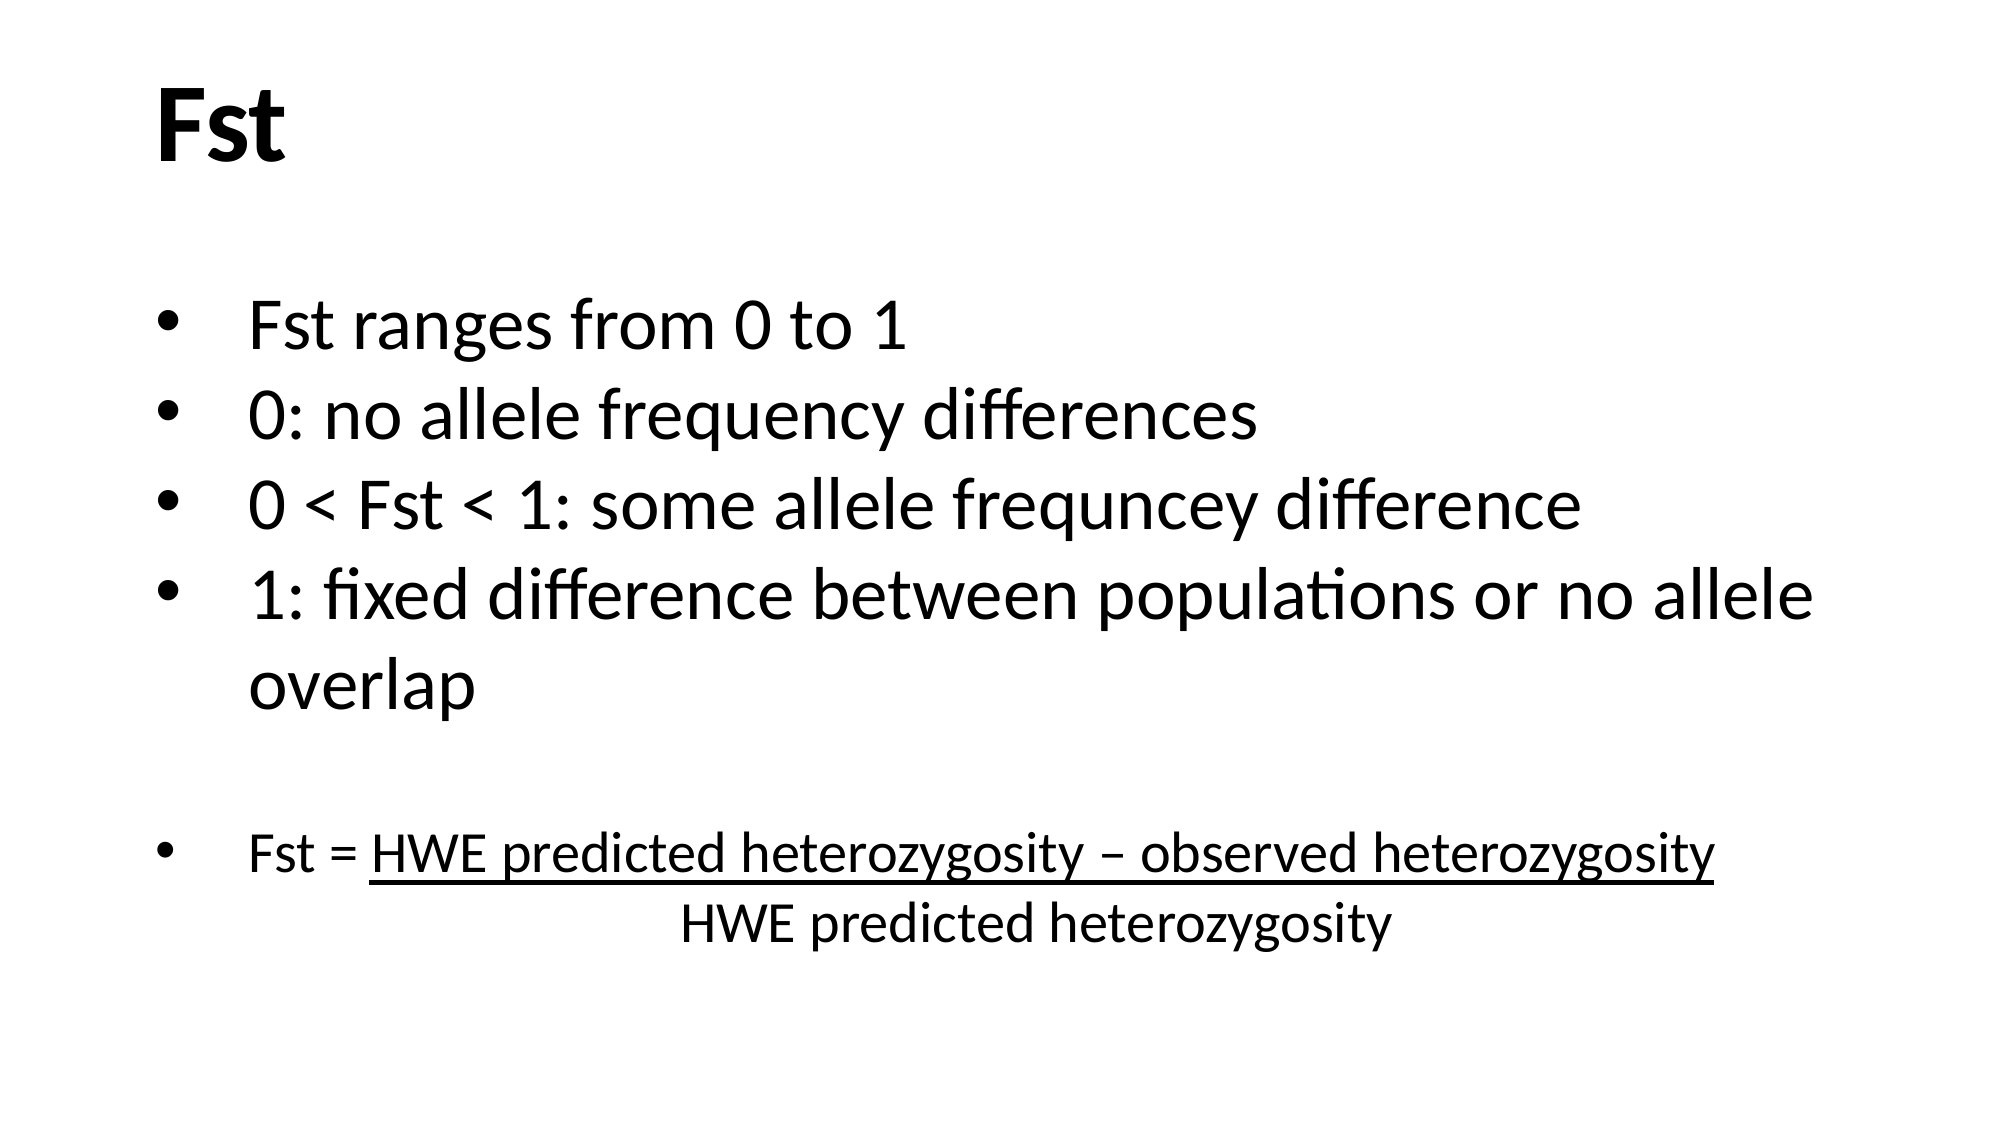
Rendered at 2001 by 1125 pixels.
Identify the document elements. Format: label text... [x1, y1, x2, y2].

text_box Fst Fst ranges from 0 to 1 0: no allele frequency differences 0 < Fst < 1: some allele frequncey difference 1: fixed difference between populations or no allele overlap Fst = HWE predicted heterozygosity – observed heterozygosity HWE predicted heterozygosity [140, 41, 1904, 962]
